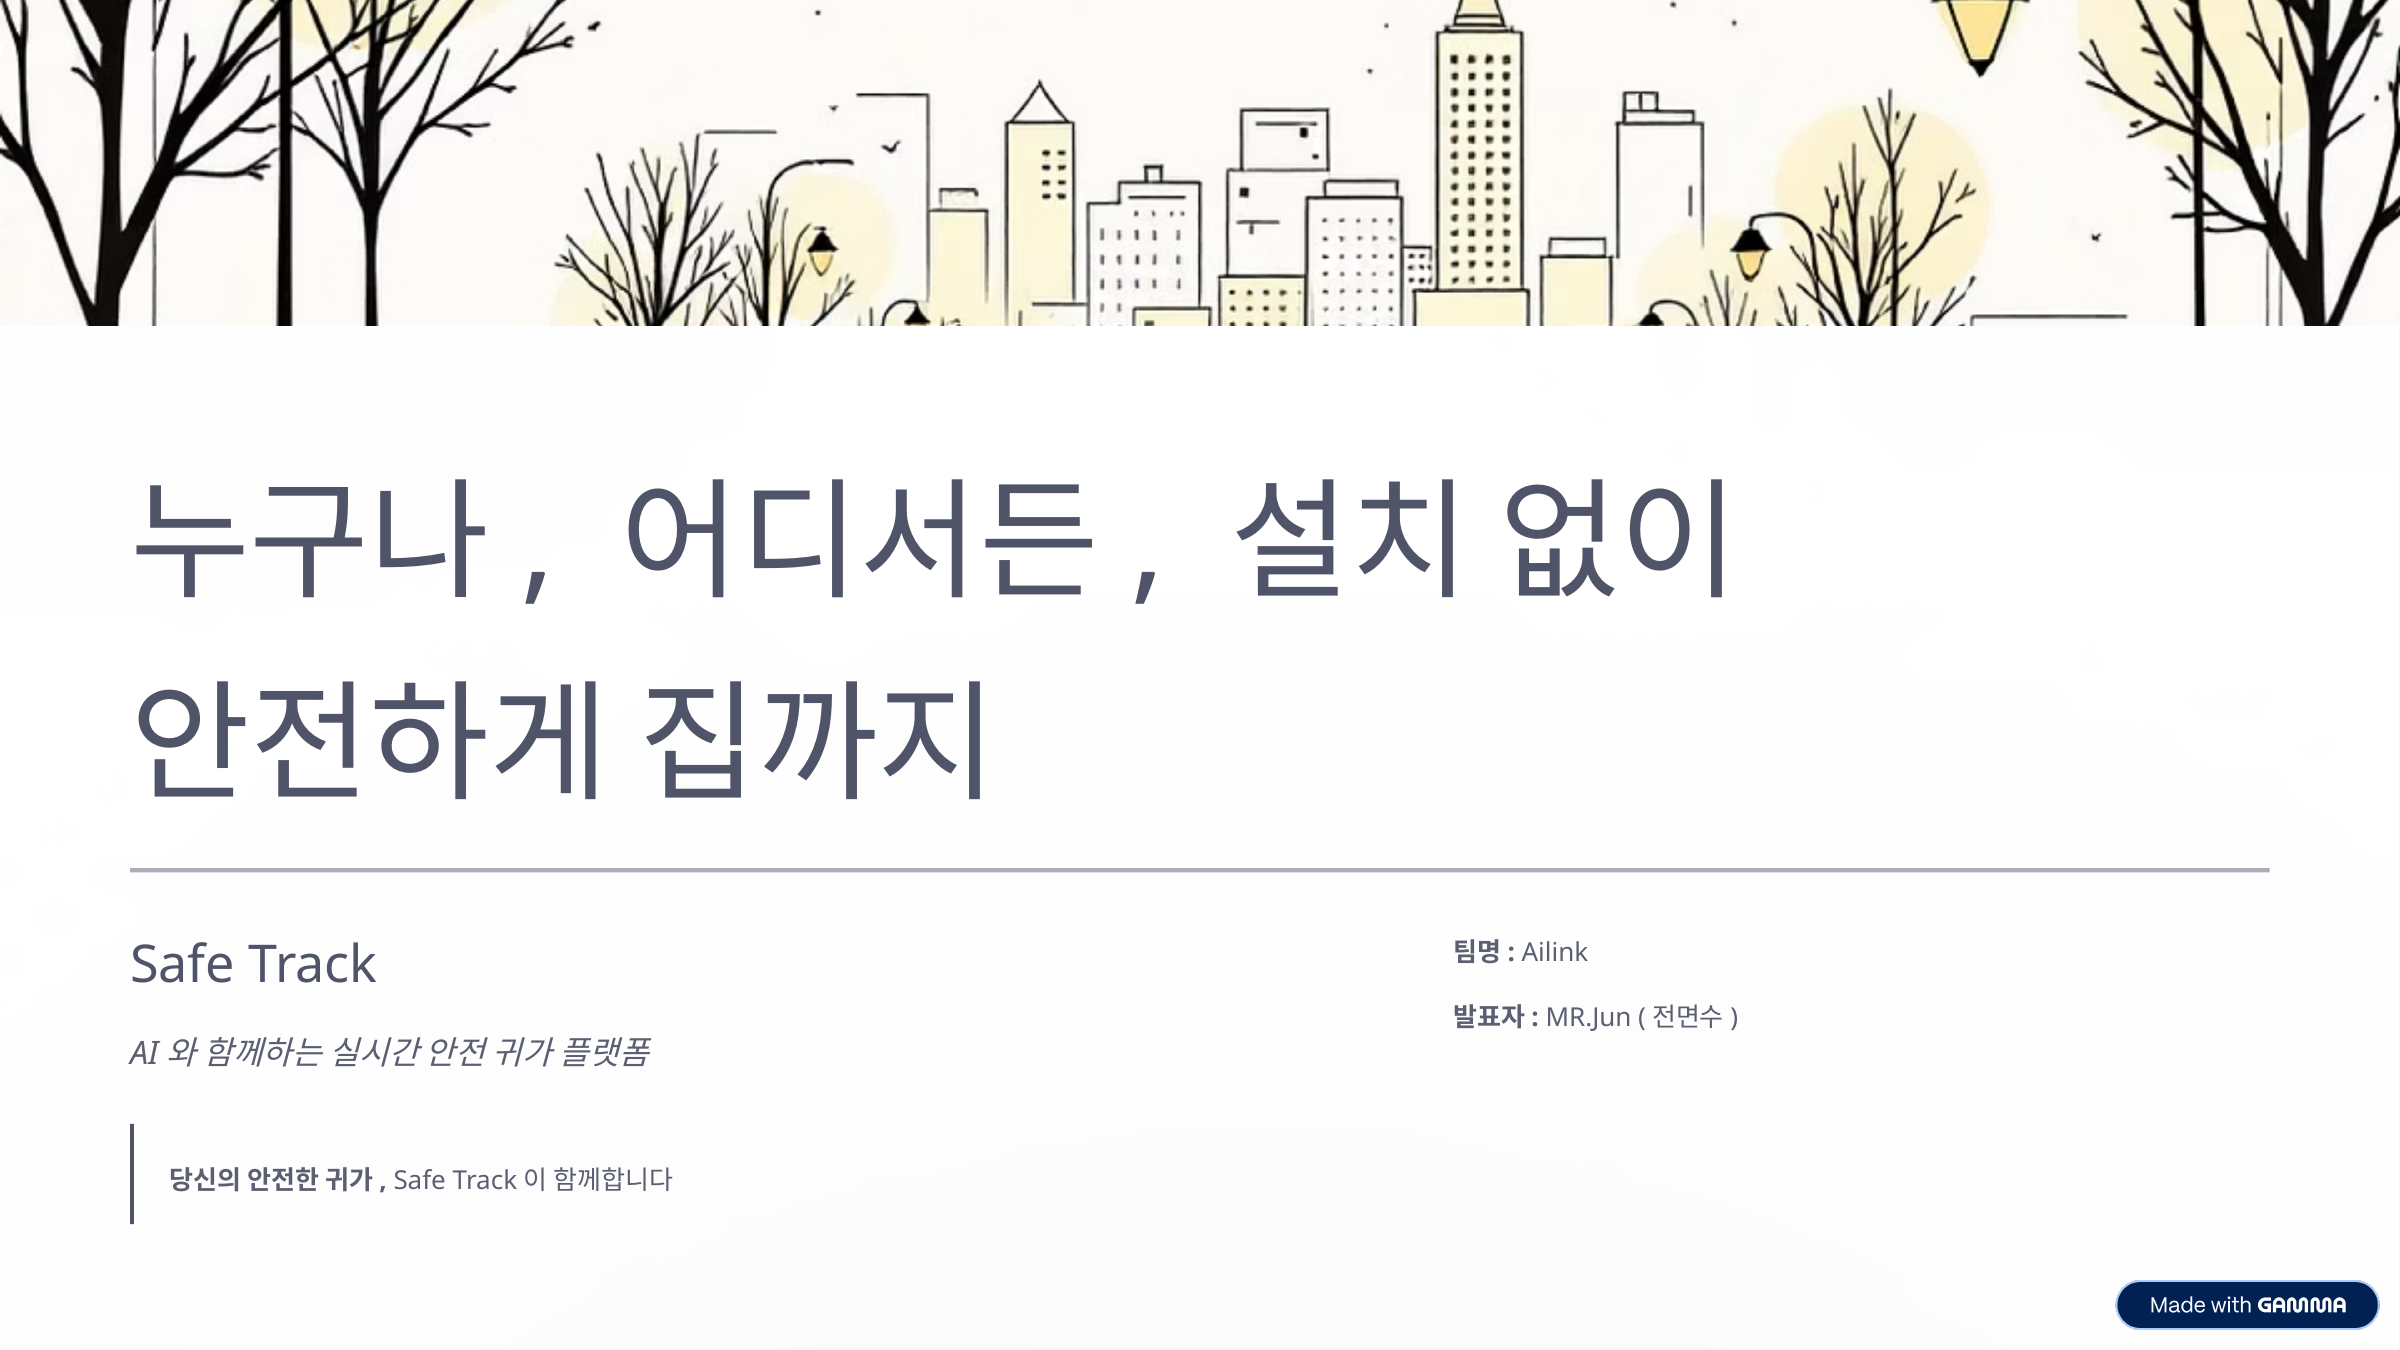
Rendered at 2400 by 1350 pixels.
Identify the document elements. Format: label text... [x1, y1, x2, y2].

picture [2106, 1271, 2389, 1339]
picture [0, 0, 2400, 326]
text_box 팀명: Ailink [1453, 925, 2271, 967]
text_box 누구나, 어디서든, 설치 없이 [130, 451, 1595, 615]
text_box [130, 1123, 134, 1225]
text_box AI와 함께하는 실시간 안전 귀가 플랫폼 [130, 1018, 1389, 1072]
text_box Safe Track [130, 927, 652, 993]
text_box 안전하게 집까지 [130, 653, 1433, 817]
text_box 발표자: MR.Jun (전면수) [1453, 990, 2271, 1033]
text_box 당신의 안전한 귀가, Safe Track이 함께합니다 [169, 1153, 2270, 1195]
text_box [130, 868, 2270, 873]
